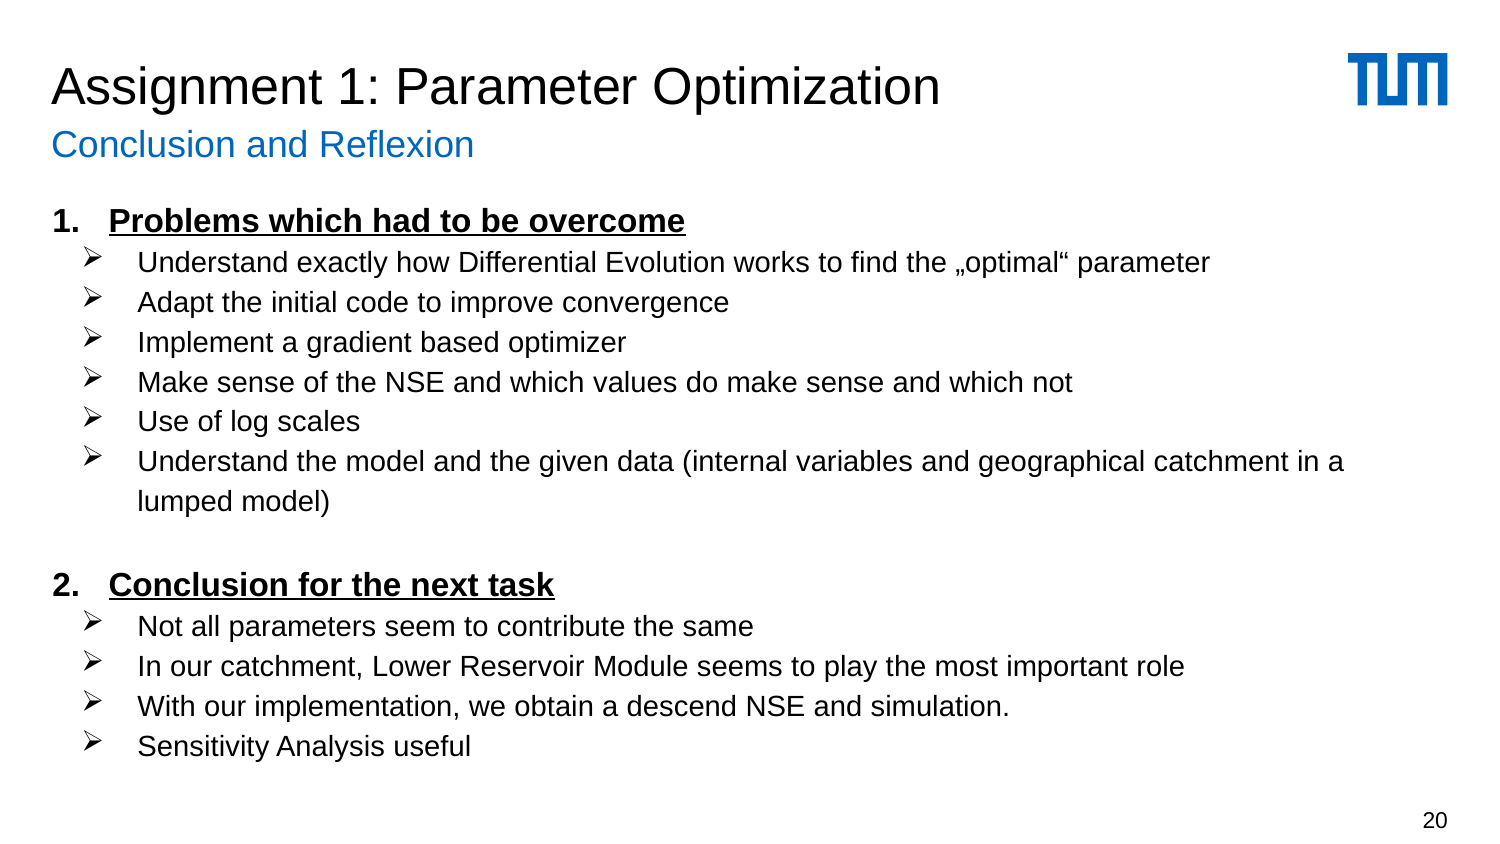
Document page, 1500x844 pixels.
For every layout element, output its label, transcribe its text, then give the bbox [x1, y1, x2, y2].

list Problems which had to be overcome Understand exactly how Differential Evolution works to find the „optimal“ parameter Adapt the initial code to improve convergence Implement a gradient based optimizer Make sense of the NSE and which values do make sense and which not Use of log scales Understand the model and the given data (internal variables and geographical catchment in a lumped model) Conclusion for the next task Not all parameters seem to contribute the same In our catchment, Lower Reservoir Module seems to play the most important role With our implementation, we obtain a descend NSE and simulation. Sensitivity Analysis useful [52, 192, 1449, 769]
title Assignment 1: Parameter Optimization [50, 47, 1448, 111]
list Conclusion and Reflexion [51, 112, 1447, 165]
slide_number 20 [1111, 796, 1448, 842]
